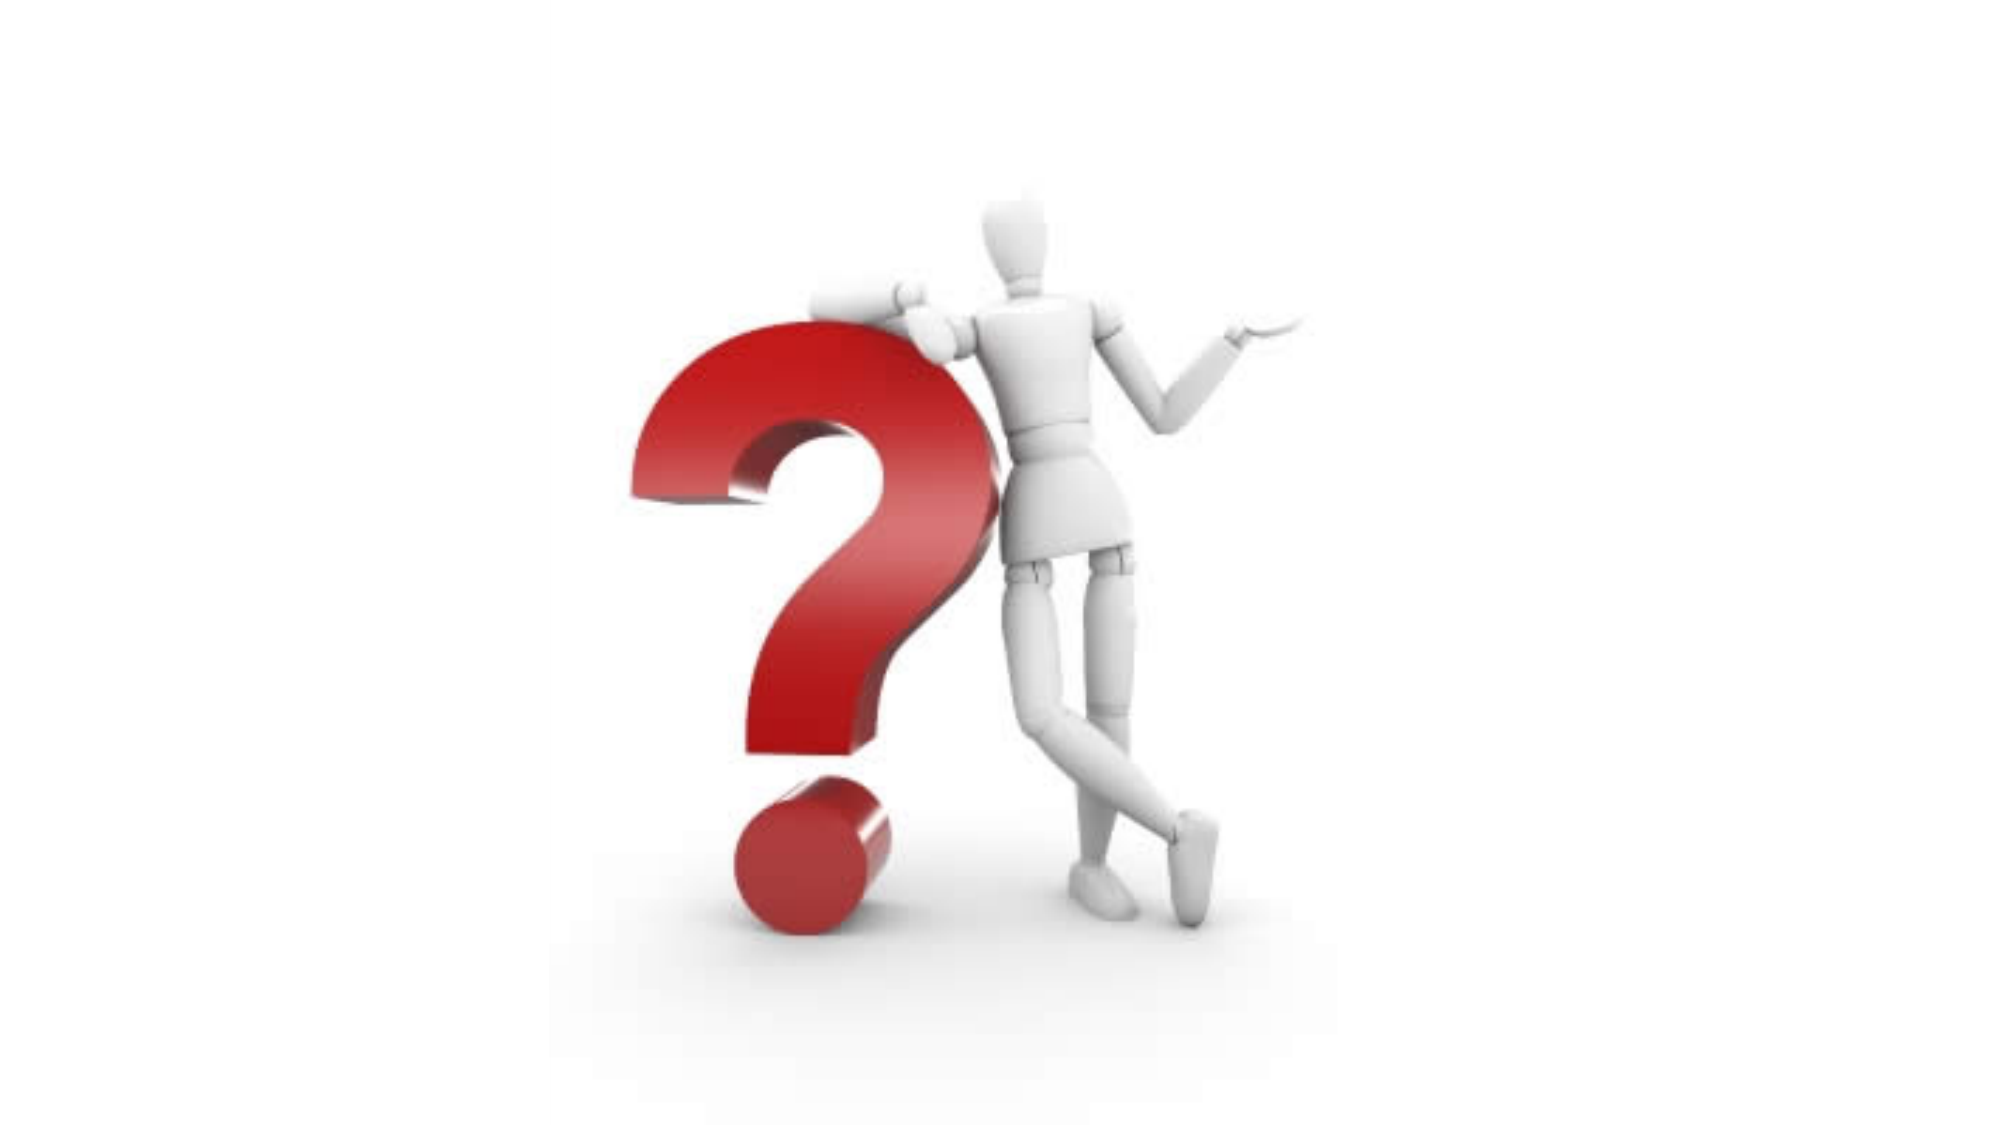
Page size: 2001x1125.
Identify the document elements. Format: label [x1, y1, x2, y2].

picture [549, 0, 1394, 1125]
